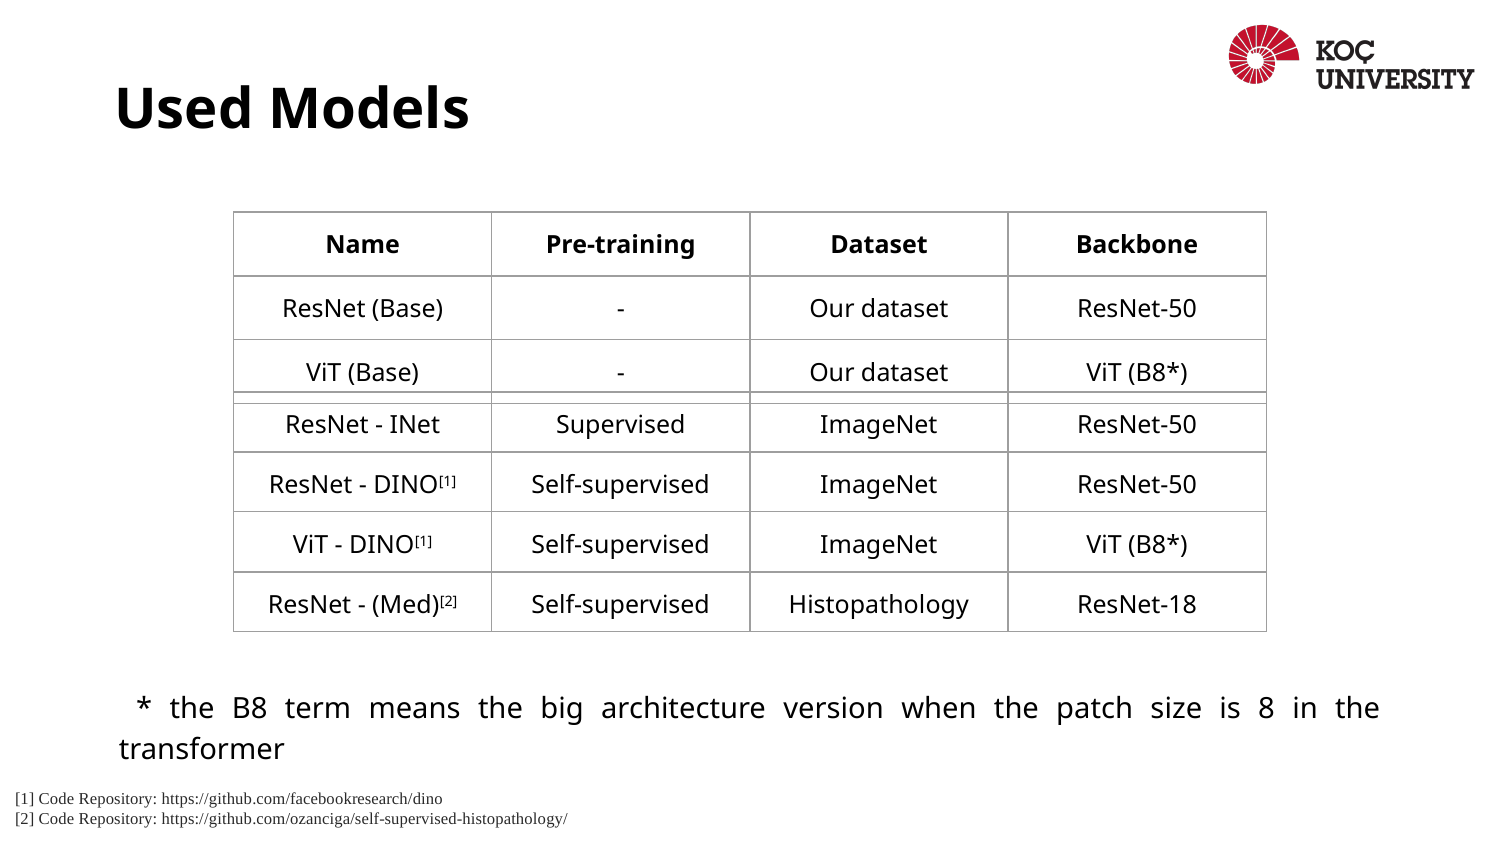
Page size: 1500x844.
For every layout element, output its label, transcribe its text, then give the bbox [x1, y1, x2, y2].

table_cell ResNet (Base) [234, 277, 491, 339]
text_box Used Models [103, 28, 897, 192]
table_cell ViT (Base) [234, 340, 491, 391]
table_cell - [492, 340, 749, 391]
table_header ResNet-18 [1009, 573, 1266, 631]
table_header Name [234, 213, 491, 275]
table_cell Self-supervised [492, 512, 749, 571]
table_cell Our dataset [751, 340, 1007, 391]
table_cell ViT - DINO[1] [234, 512, 491, 571]
table_header Dataset [751, 213, 1007, 275]
text_box [1] Code Repository: https://github.com/facebookresearch/dino [2] Code Repository: https://github.com/ozanciga/self-supervised-histopathology/ [0, 772, 1282, 843]
table_cell ViT (B8*) [1009, 512, 1266, 571]
table_header ResNet - (Med)[2] [234, 573, 491, 631]
table_header ImageNet [751, 393, 1007, 451]
table_header ImageNet [751, 453, 1007, 511]
table_header Backbone [1009, 213, 1266, 275]
table_header ResNet - DINO[1] [234, 453, 491, 511]
table_header ResNet-50 [1009, 393, 1266, 451]
table_cell ImageNet [751, 512, 1007, 571]
table_header ResNet - INet [234, 393, 491, 451]
table_cell ResNet-50 [1009, 277, 1266, 339]
table_cell Our dataset [751, 277, 1007, 339]
table_header Supervised [492, 393, 749, 451]
table_cell ViT (B8*) [1009, 340, 1266, 391]
table_header ResNet-50 [1009, 453, 1266, 511]
table_cell - [492, 277, 749, 339]
table_header Pre-training [492, 213, 749, 275]
table_header Self-supervised [492, 573, 749, 631]
picture [1228, 24, 1475, 90]
table_header Self-supervised [492, 453, 749, 511]
text_box * the B8 term means the big architecture version when the patch size is 8 in the transformer [103, 669, 1397, 780]
table_header Histopathology [751, 573, 1007, 631]
